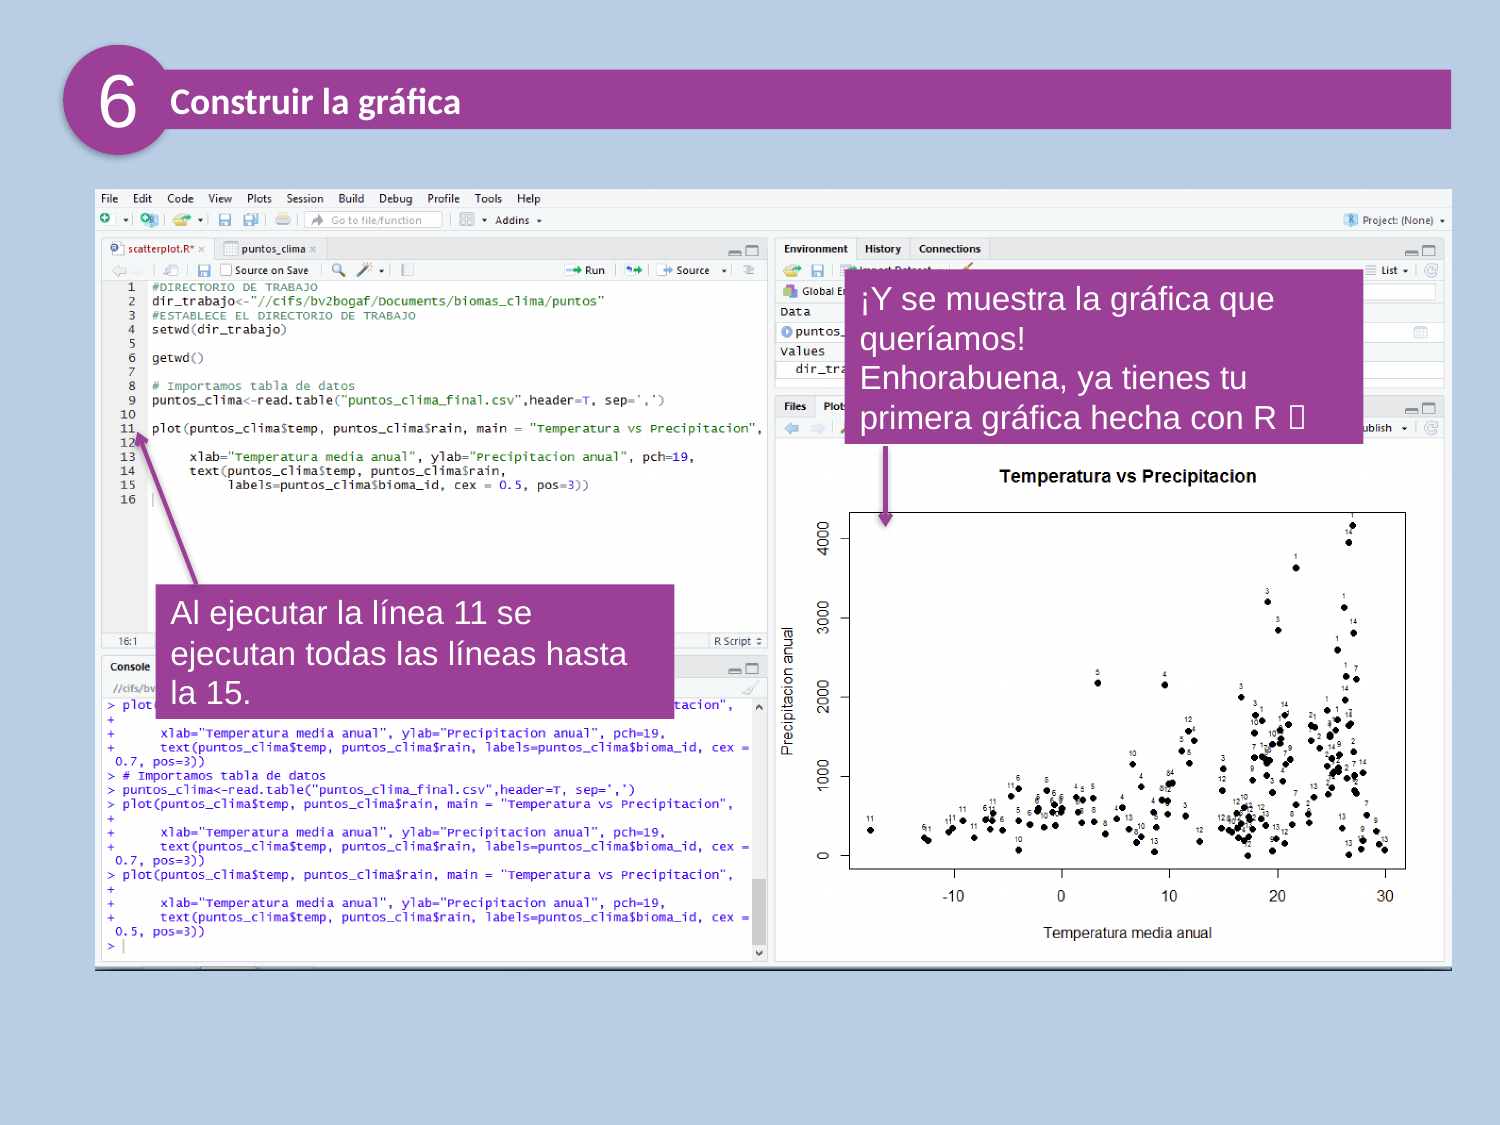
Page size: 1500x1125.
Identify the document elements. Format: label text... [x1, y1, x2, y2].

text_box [62, 44, 174, 156]
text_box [137, 431, 675, 721]
text_box Construir la gráfica [178, 69, 1452, 130]
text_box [844, 269, 1364, 528]
picture [95, 189, 1452, 972]
